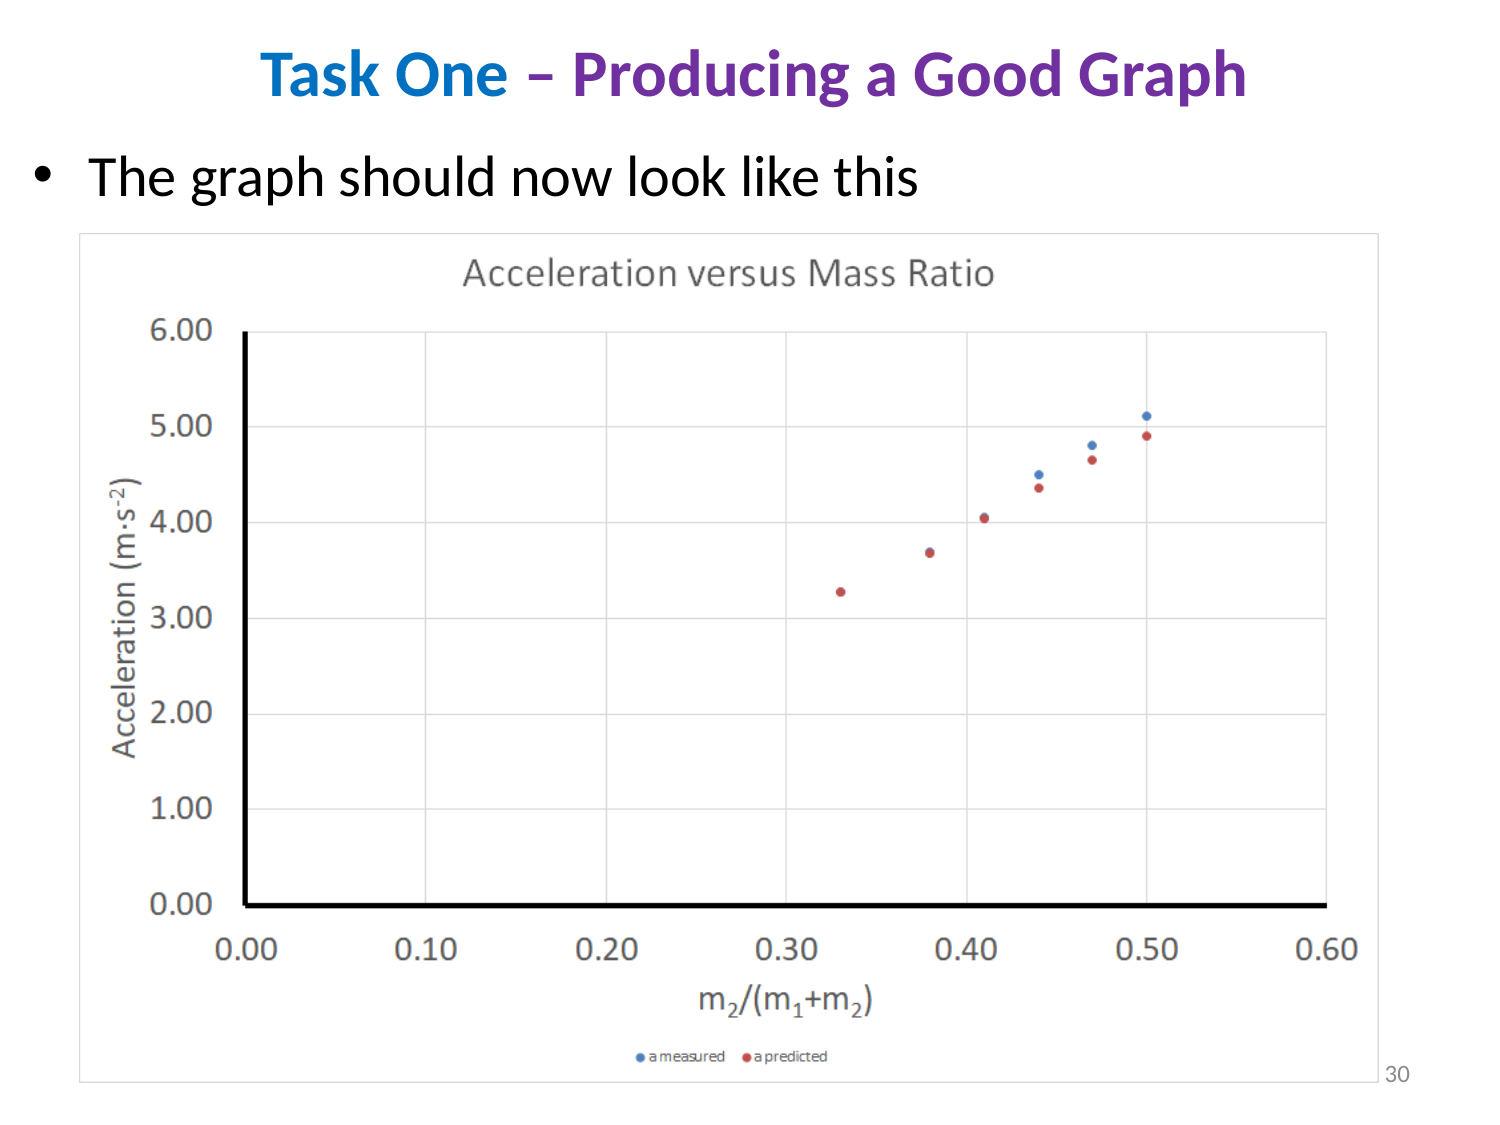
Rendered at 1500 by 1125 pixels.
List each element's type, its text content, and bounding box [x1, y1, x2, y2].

slide_number 30 [1074, 1042, 1425, 1103]
picture [79, 233, 1380, 1083]
text_box Task One – Producing a Good Graph [79, 0, 1430, 141]
title The graph should now look like this [17, 72, 1500, 274]
